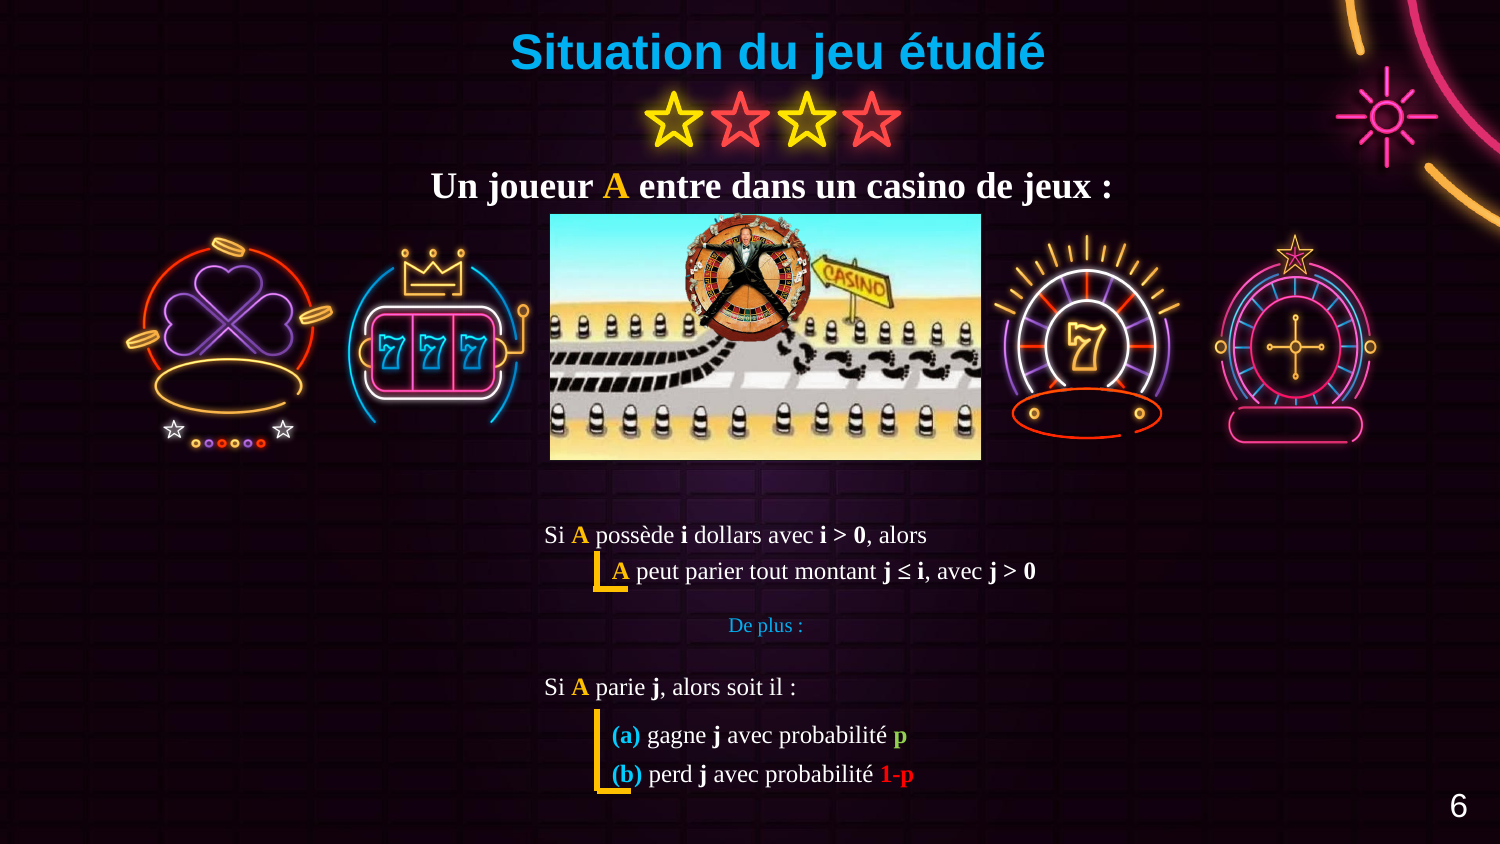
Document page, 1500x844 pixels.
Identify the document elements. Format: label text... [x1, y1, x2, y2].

text_box [844, 92, 900, 146]
picture [0, 0, 1500, 844]
text_box Un joueur A entre dans un casino de jeux : [417, 150, 1137, 213]
text_box [713, 92, 768, 146]
text_box De plus : [713, 604, 819, 645]
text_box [528, 660, 1071, 797]
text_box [528, 508, 1071, 593]
text_box Situation du jeu étudié [495, 12, 1063, 88]
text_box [580, 209, 982, 462]
text_box [779, 92, 835, 146]
text_box 6 [1434, 776, 1490, 832]
text_box [646, 92, 702, 146]
